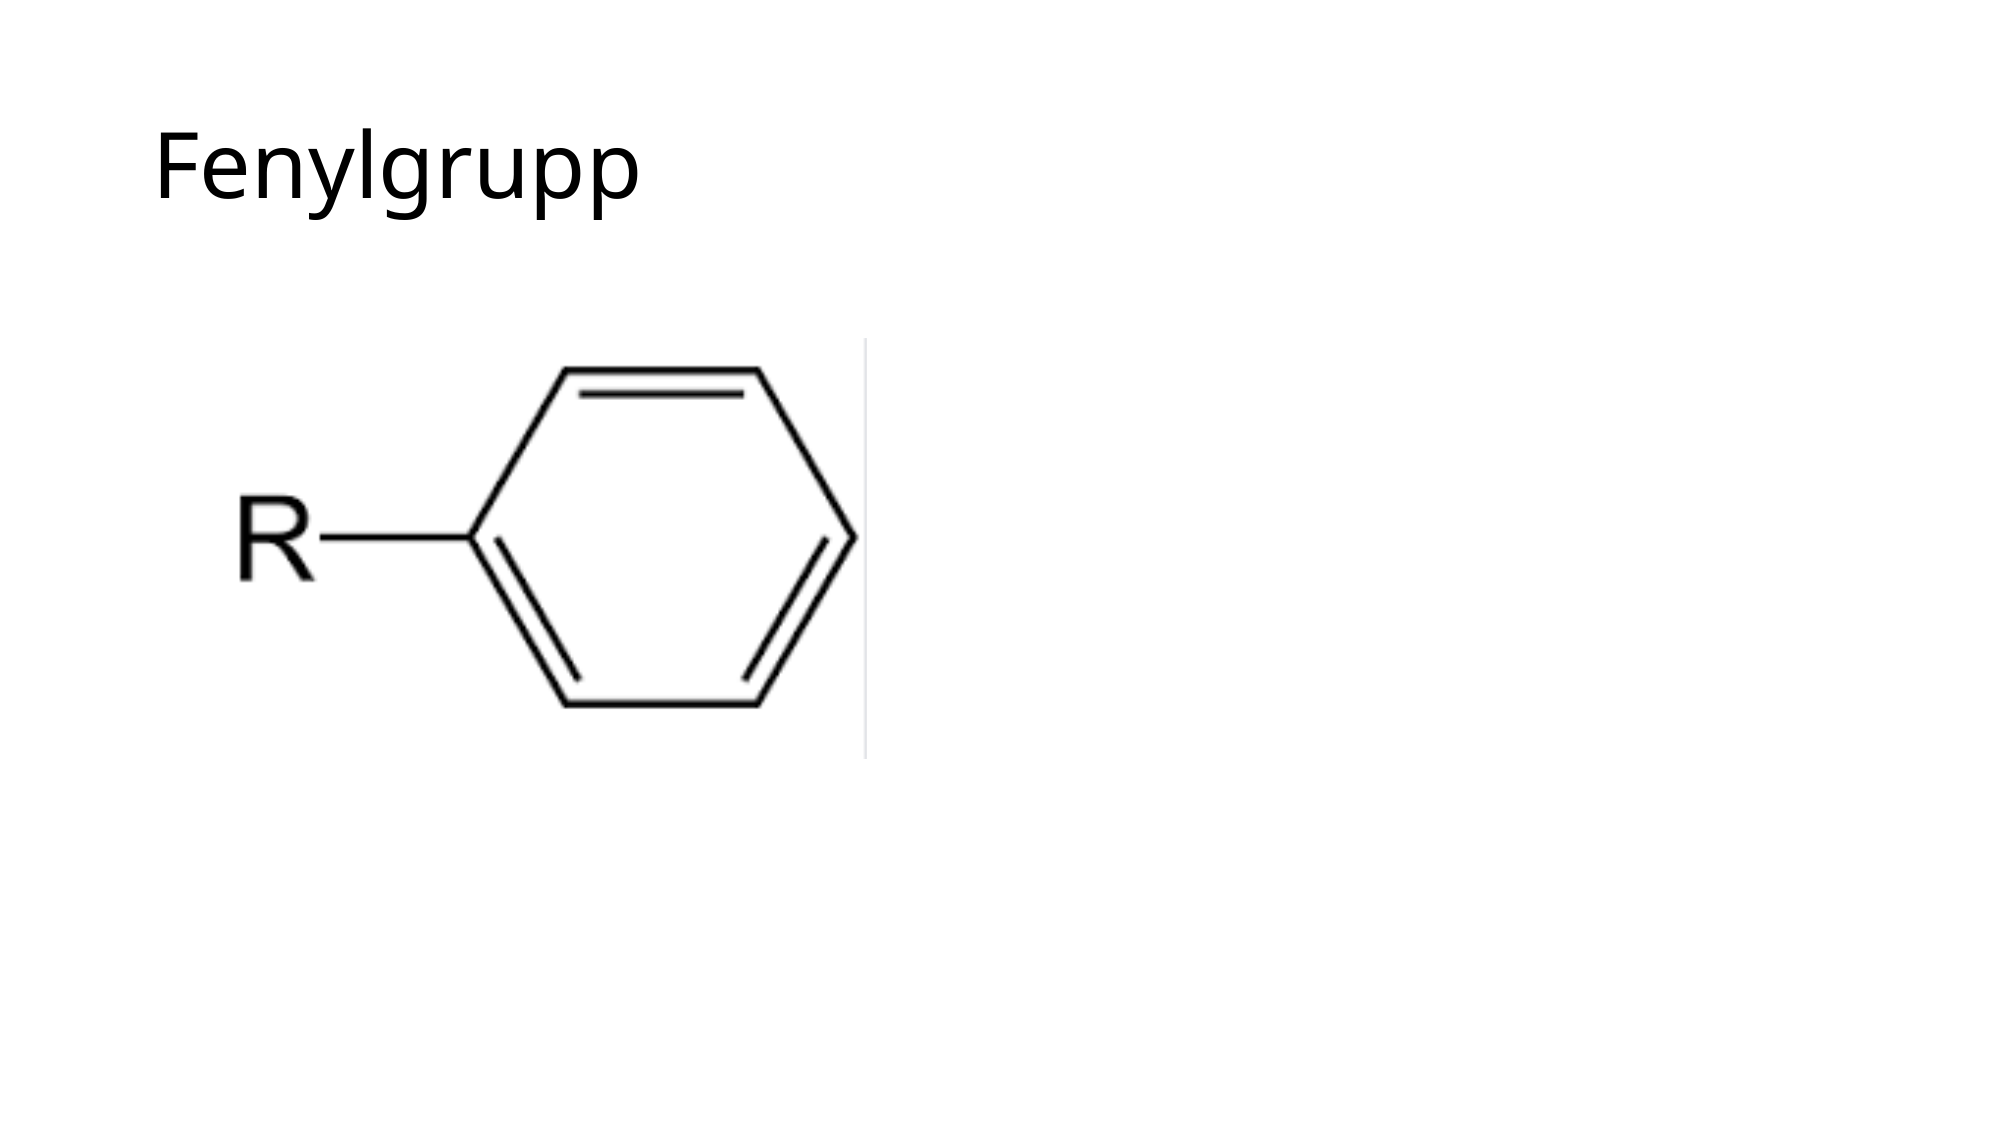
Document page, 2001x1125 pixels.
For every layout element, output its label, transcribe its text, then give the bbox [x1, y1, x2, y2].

title Fenylgrupp [137, 59, 1863, 278]
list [207, 338, 867, 759]
